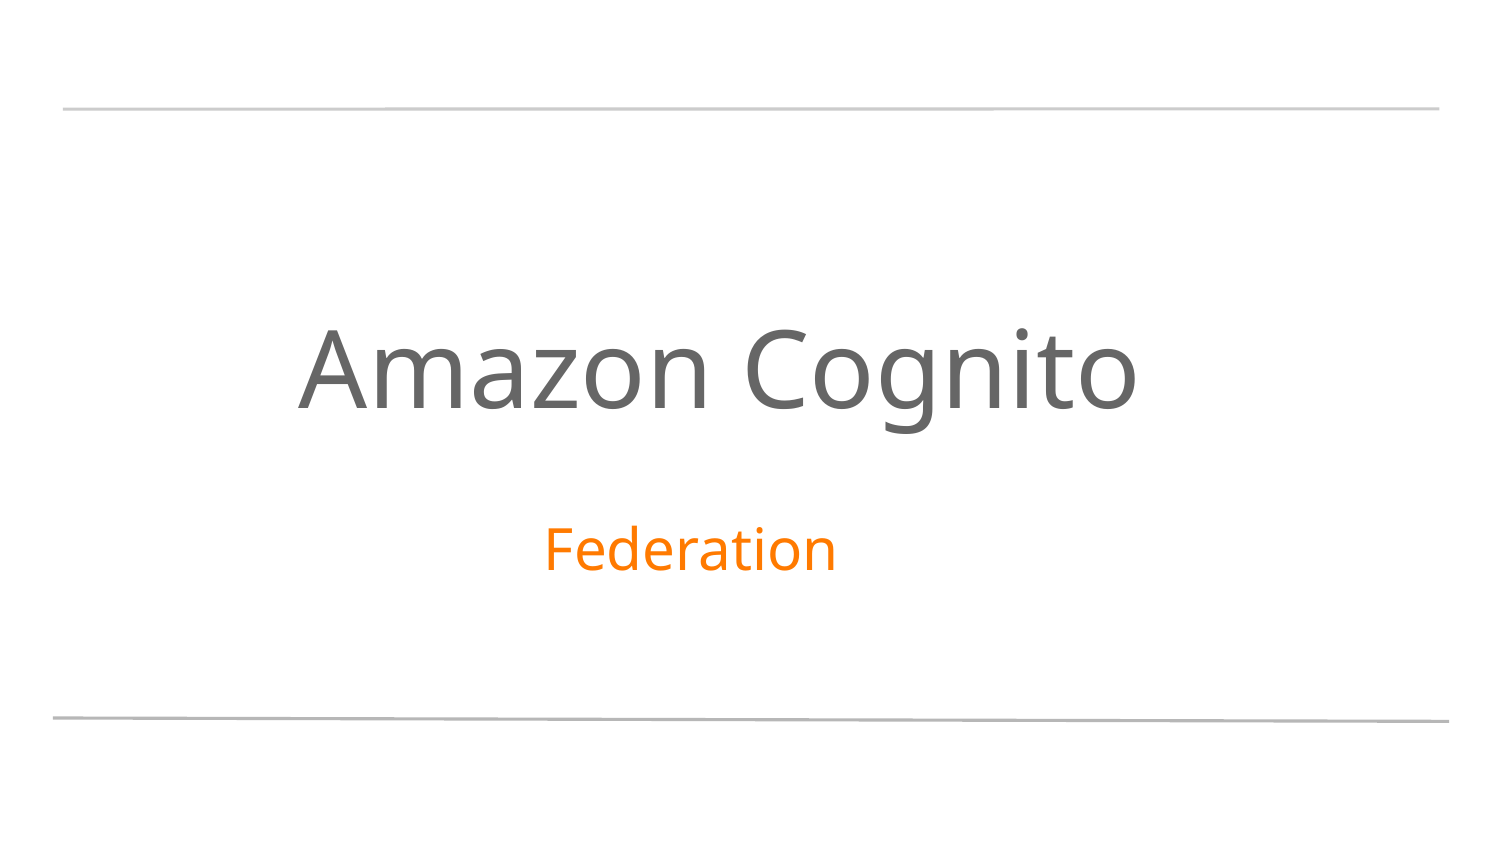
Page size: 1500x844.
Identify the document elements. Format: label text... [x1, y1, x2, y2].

title Amazon Cognito [52, 258, 1417, 446]
subtitle Federation [0, 497, 1398, 627]
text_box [52, 717, 1450, 722]
